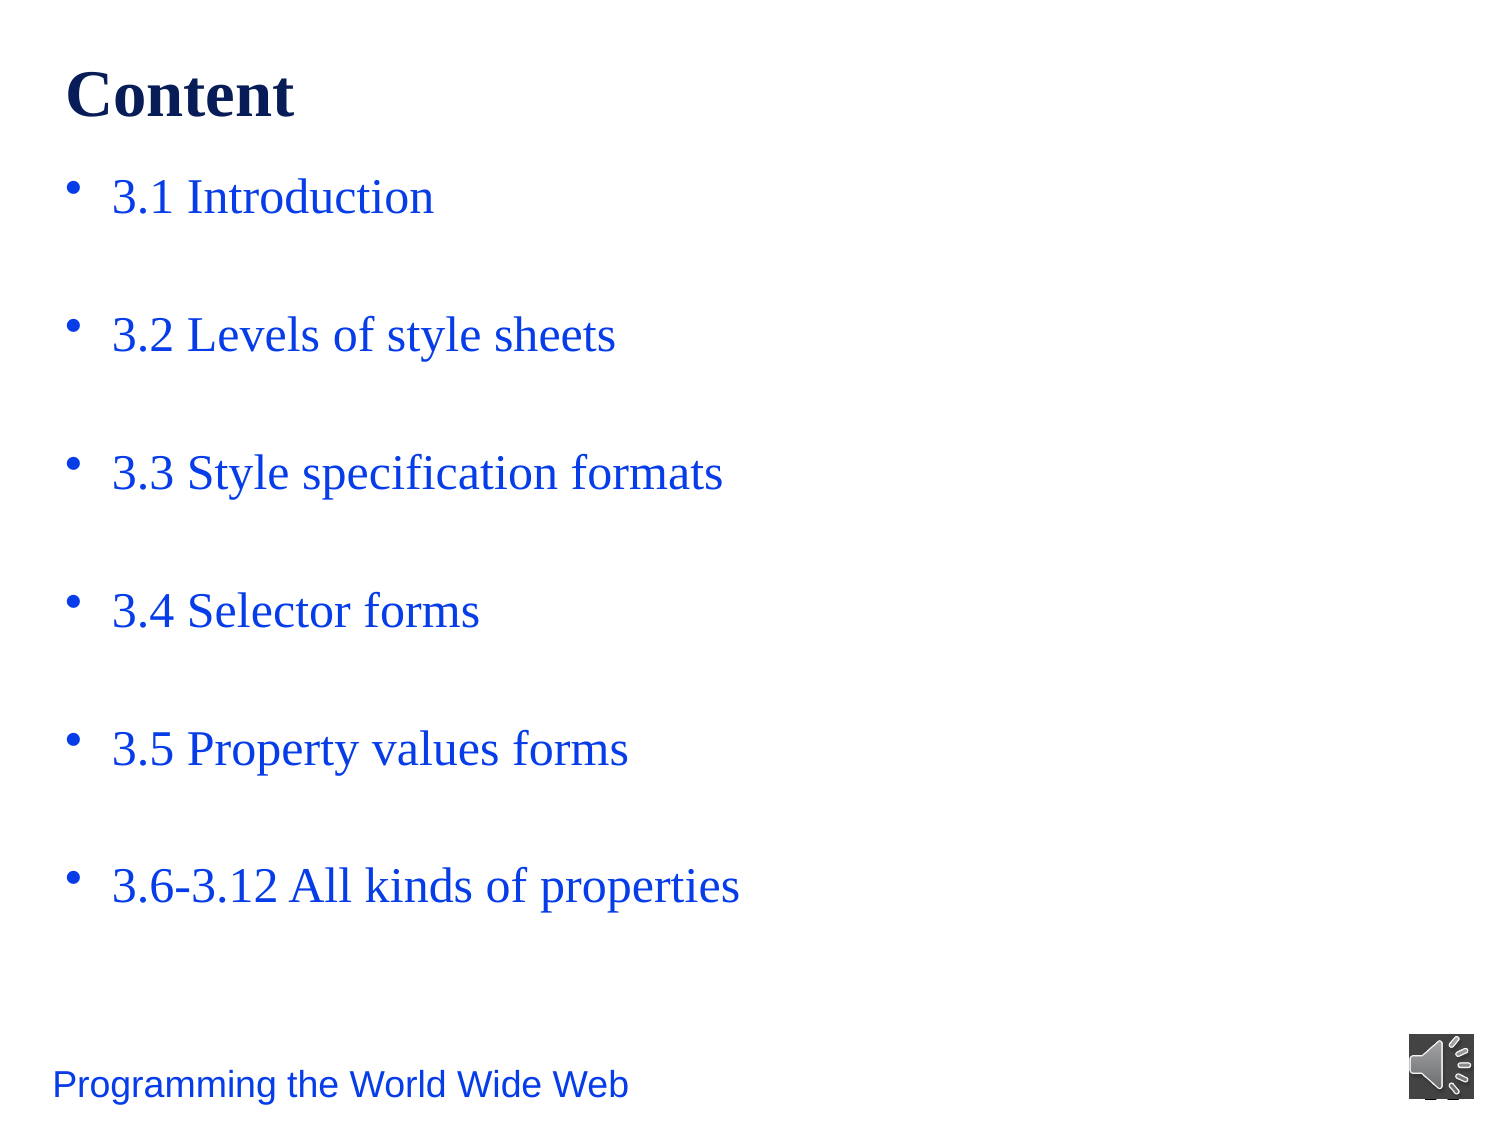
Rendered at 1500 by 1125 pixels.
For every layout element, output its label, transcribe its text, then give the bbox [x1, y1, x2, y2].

title Content [50, 49, 1463, 138]
list 3.1 Introduction 3.2 Levels of style sheets 3.3 Style specification formats 3.4 Selector forms 3.5 Property values forms 3.6-3.12 All kinds of properties [50, 162, 1463, 1025]
picture [1408, 1033, 1476, 1101]
